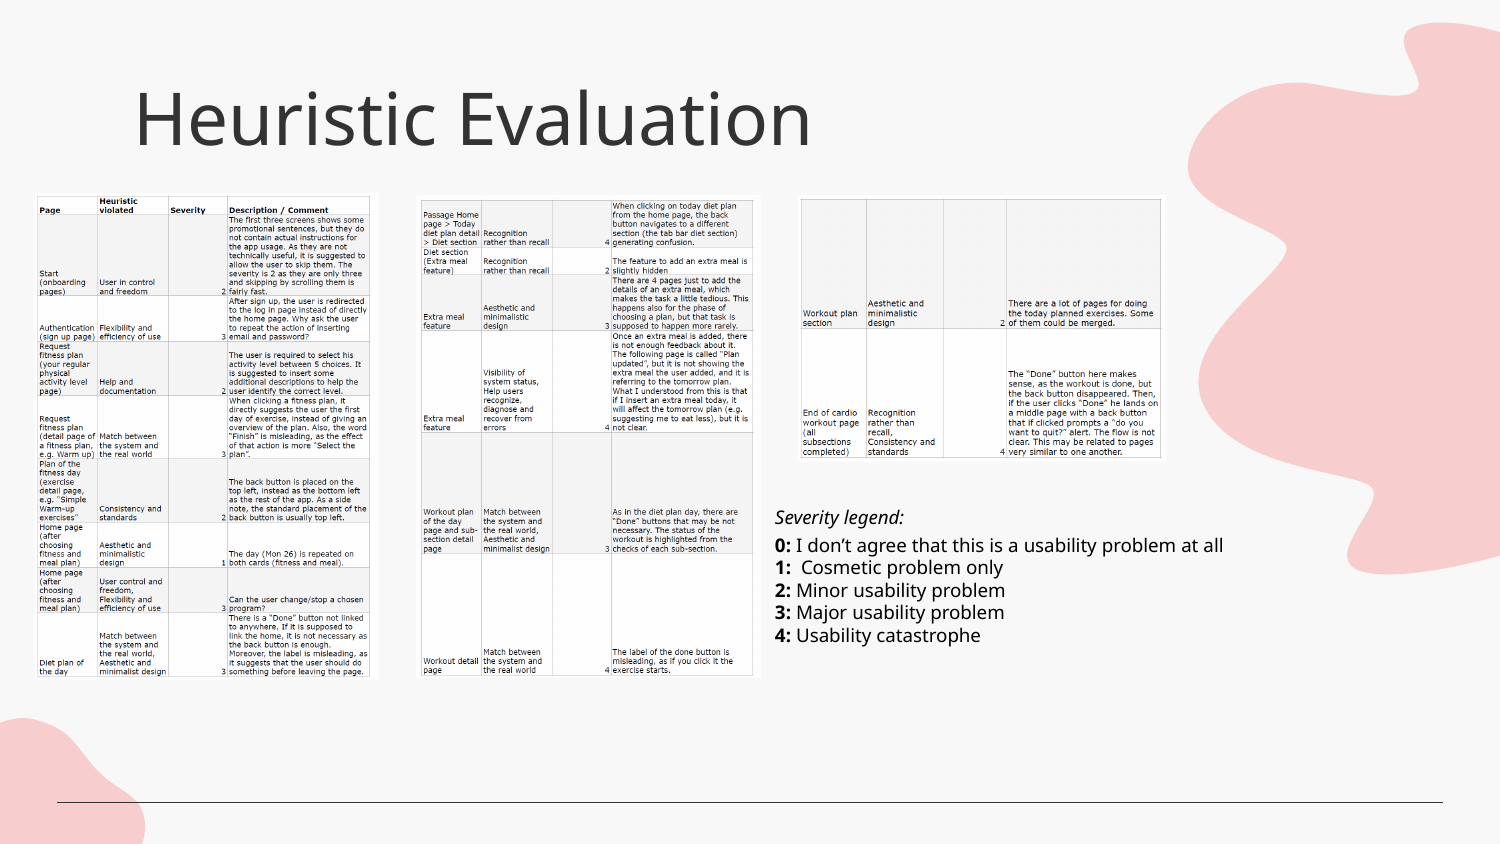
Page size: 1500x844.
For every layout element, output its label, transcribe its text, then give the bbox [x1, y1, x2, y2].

picture [416, 195, 761, 678]
title Heuristic Evaluation [118, 57, 1382, 163]
picture [35, 192, 379, 680]
picture [798, 195, 1166, 462]
text_box Severity legend: 0: I don’t agree that this is a usability problem at all 1: Cosmetic problem only 2: Minor usability problem 3: Major usability problem 4: Usability catastrophe [765, 490, 1347, 666]
